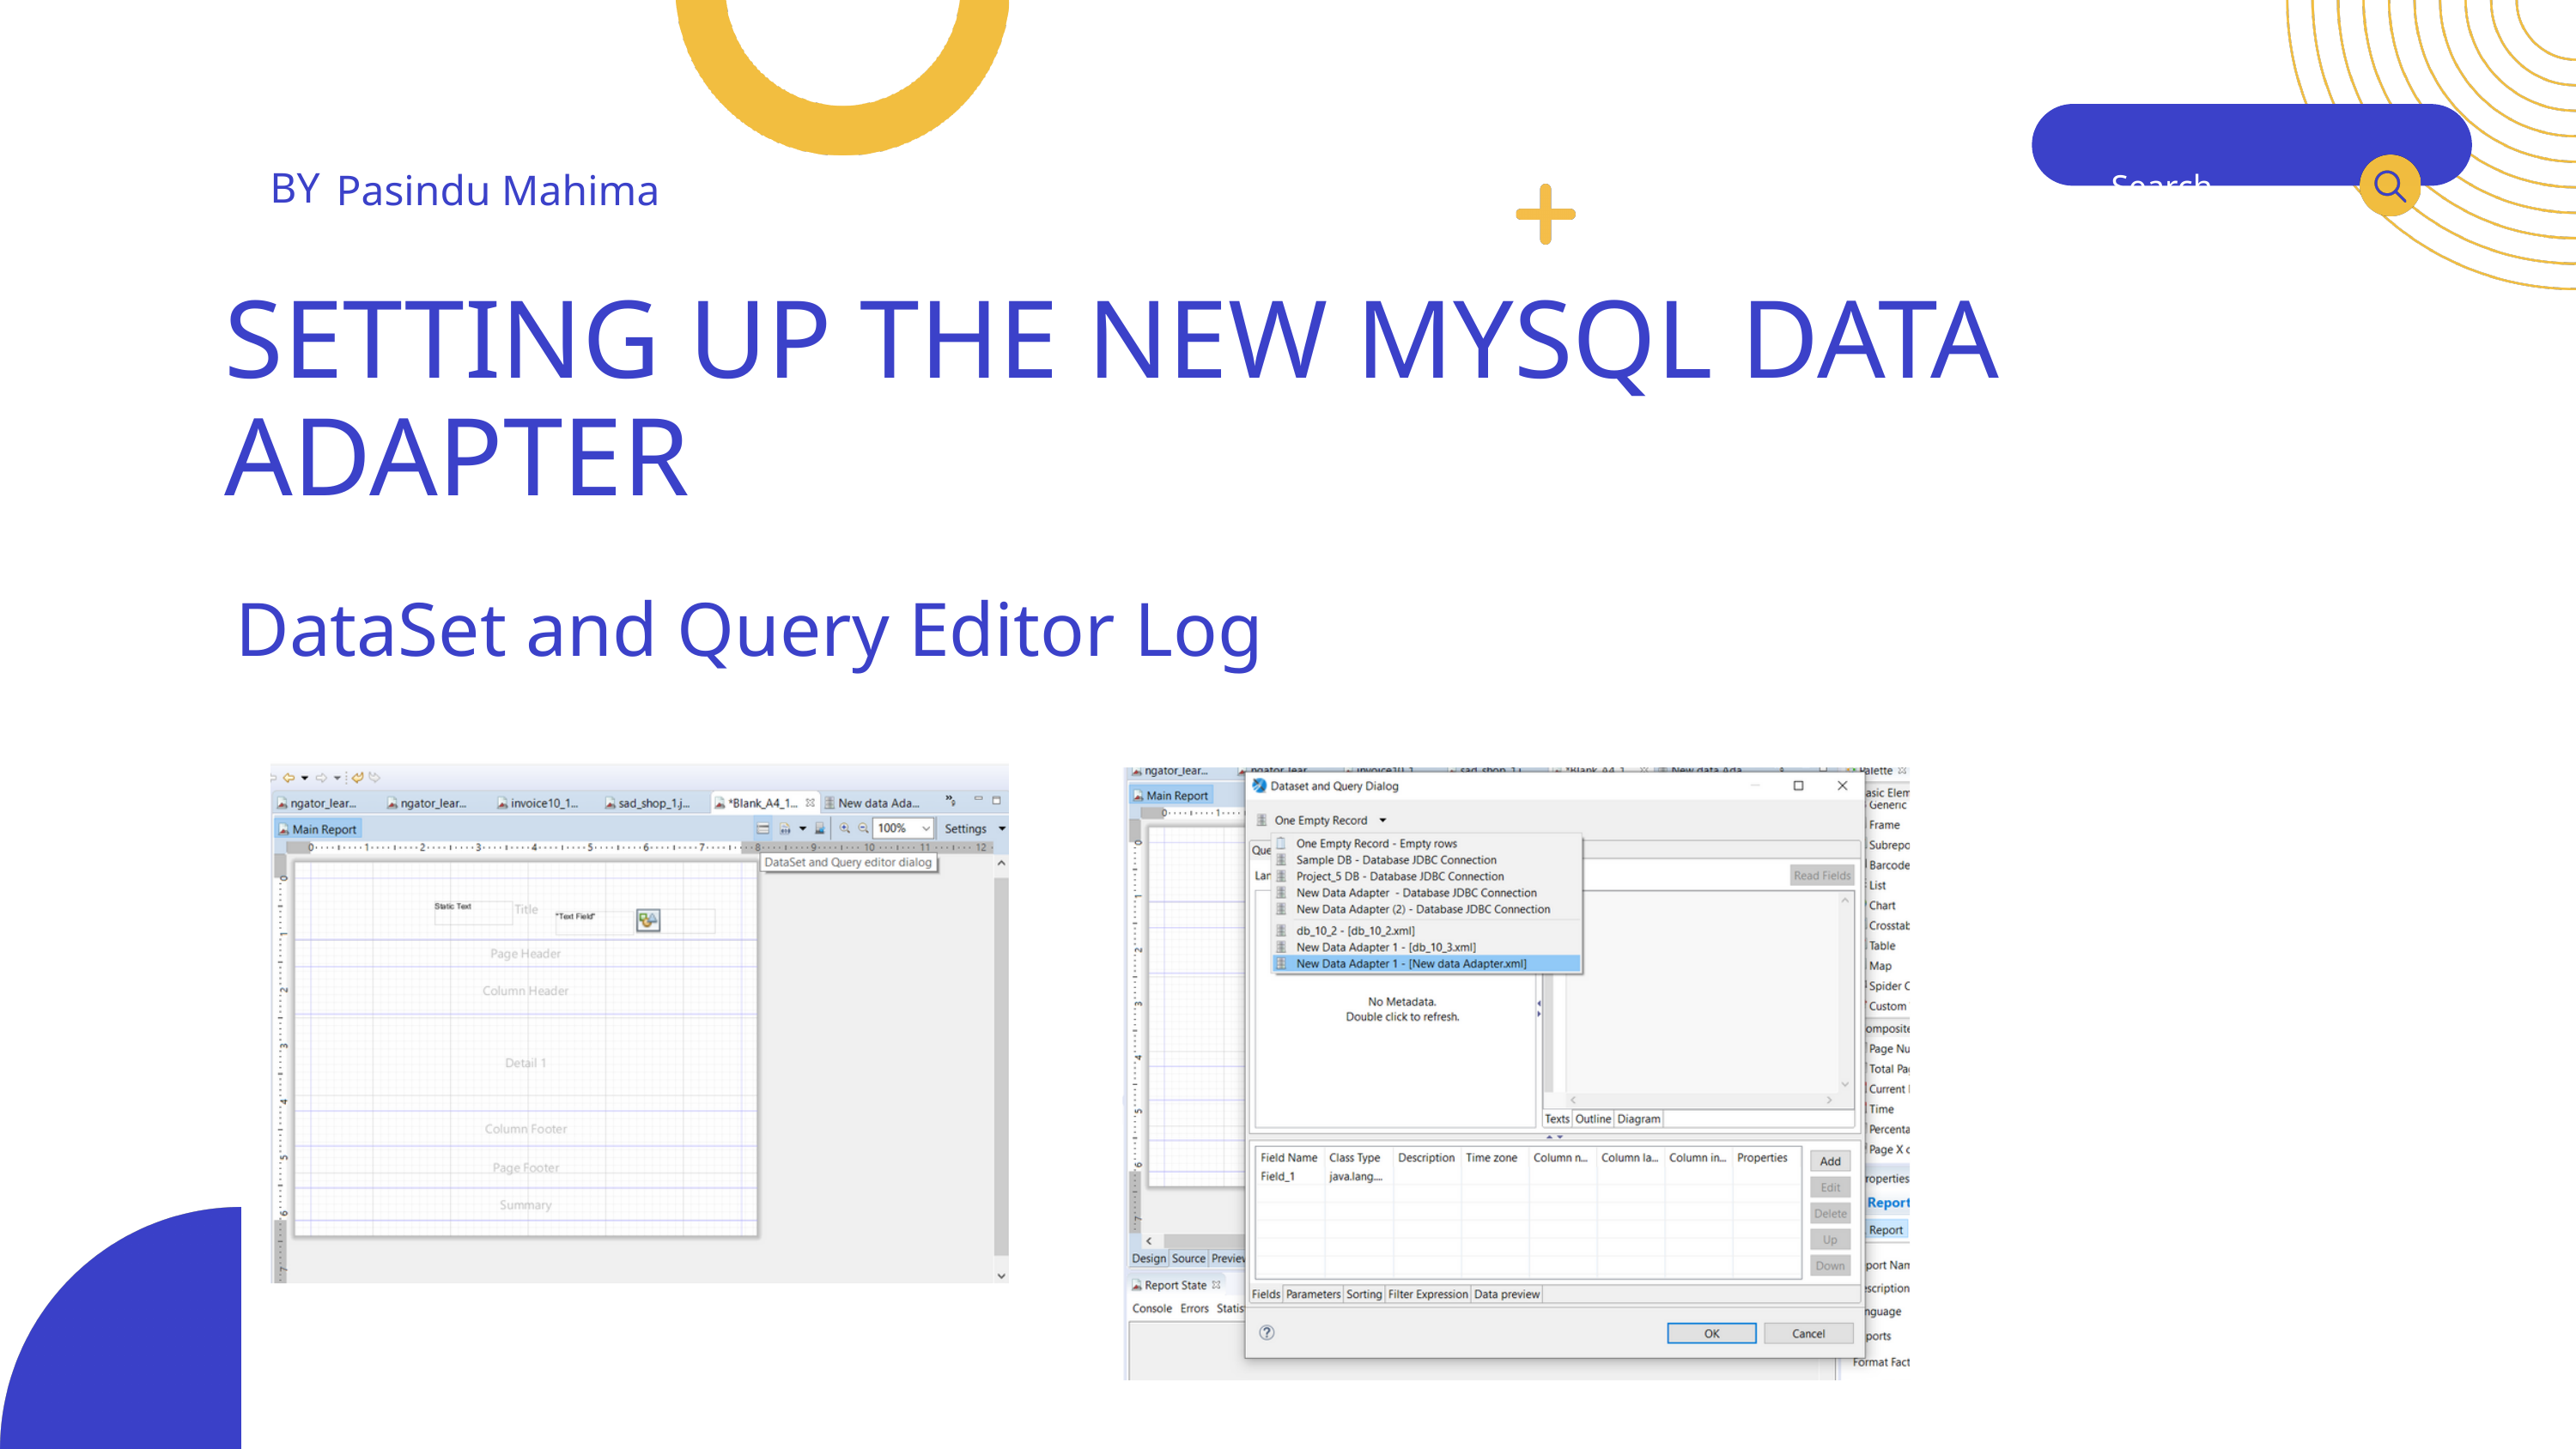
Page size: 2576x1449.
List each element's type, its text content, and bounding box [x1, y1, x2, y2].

text_box [2360, 155, 2421, 216]
text_box BY [112, 154, 320, 212]
text_box SETTING UP THE NEW MYSQL DATA ADAPTER [224, 281, 2391, 518]
text_box [2373, 169, 2407, 203]
text_box [0, 1207, 241, 1449]
text_box Pasindu Mahima [336, 156, 741, 215]
text_box [270, 774, 1009, 1283]
text_box [2286, 0, 2576, 290]
text_box [675, 0, 1010, 155]
text_box Search . . . [2111, 166, 2291, 205]
text_box [1516, 184, 1576, 245]
text_box DataSet and Query Editor Log [216, 567, 1326, 774]
text_box [1122, 767, 1911, 1380]
